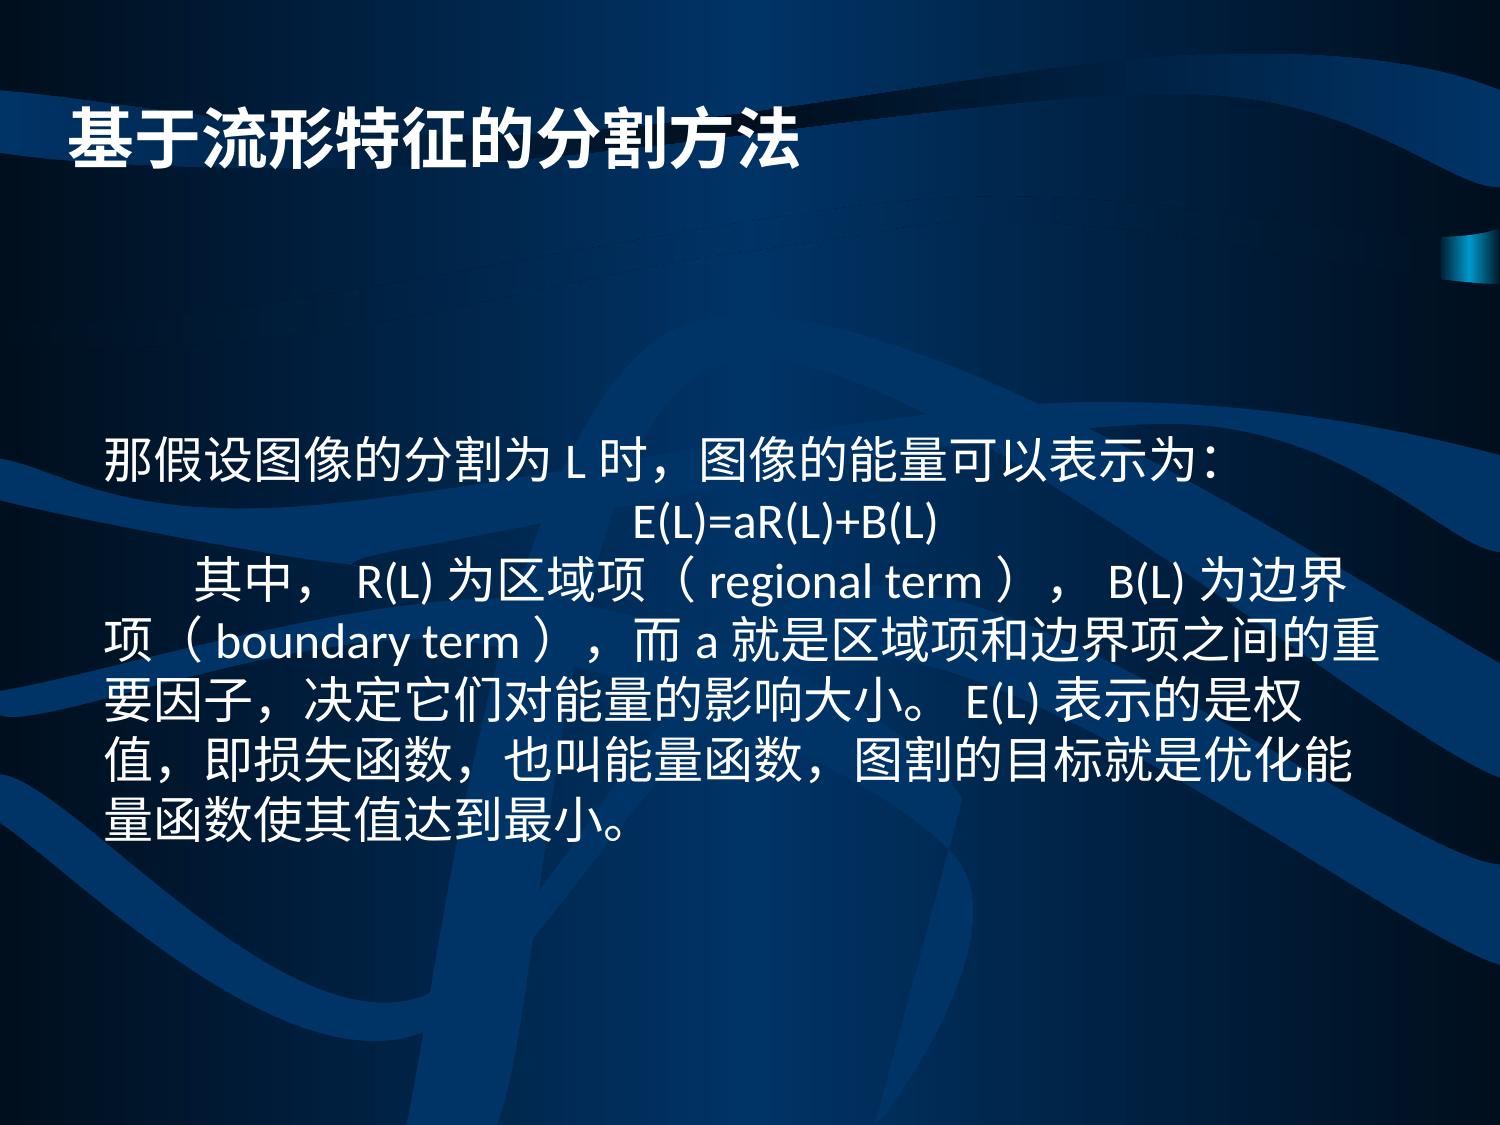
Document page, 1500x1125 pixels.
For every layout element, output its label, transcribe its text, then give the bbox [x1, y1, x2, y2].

text_box 基于流形特征的分割方法 [53, 89, 821, 185]
text_box 那假设图像的分割为L时，图像的能量可以表示为： E(L)=aR(L)+B(L) 其中，R(L)为区域项（regional term），B(L)为边界项（boundary term），而a就是区域项和边界项之间的重要因子，决定它们对能量的影响大小。E(L)表示的是权值，即损失函数，也叫能量函数，图割的目标就是优化能量函数使其值达到最小。 [88, 420, 1400, 856]
